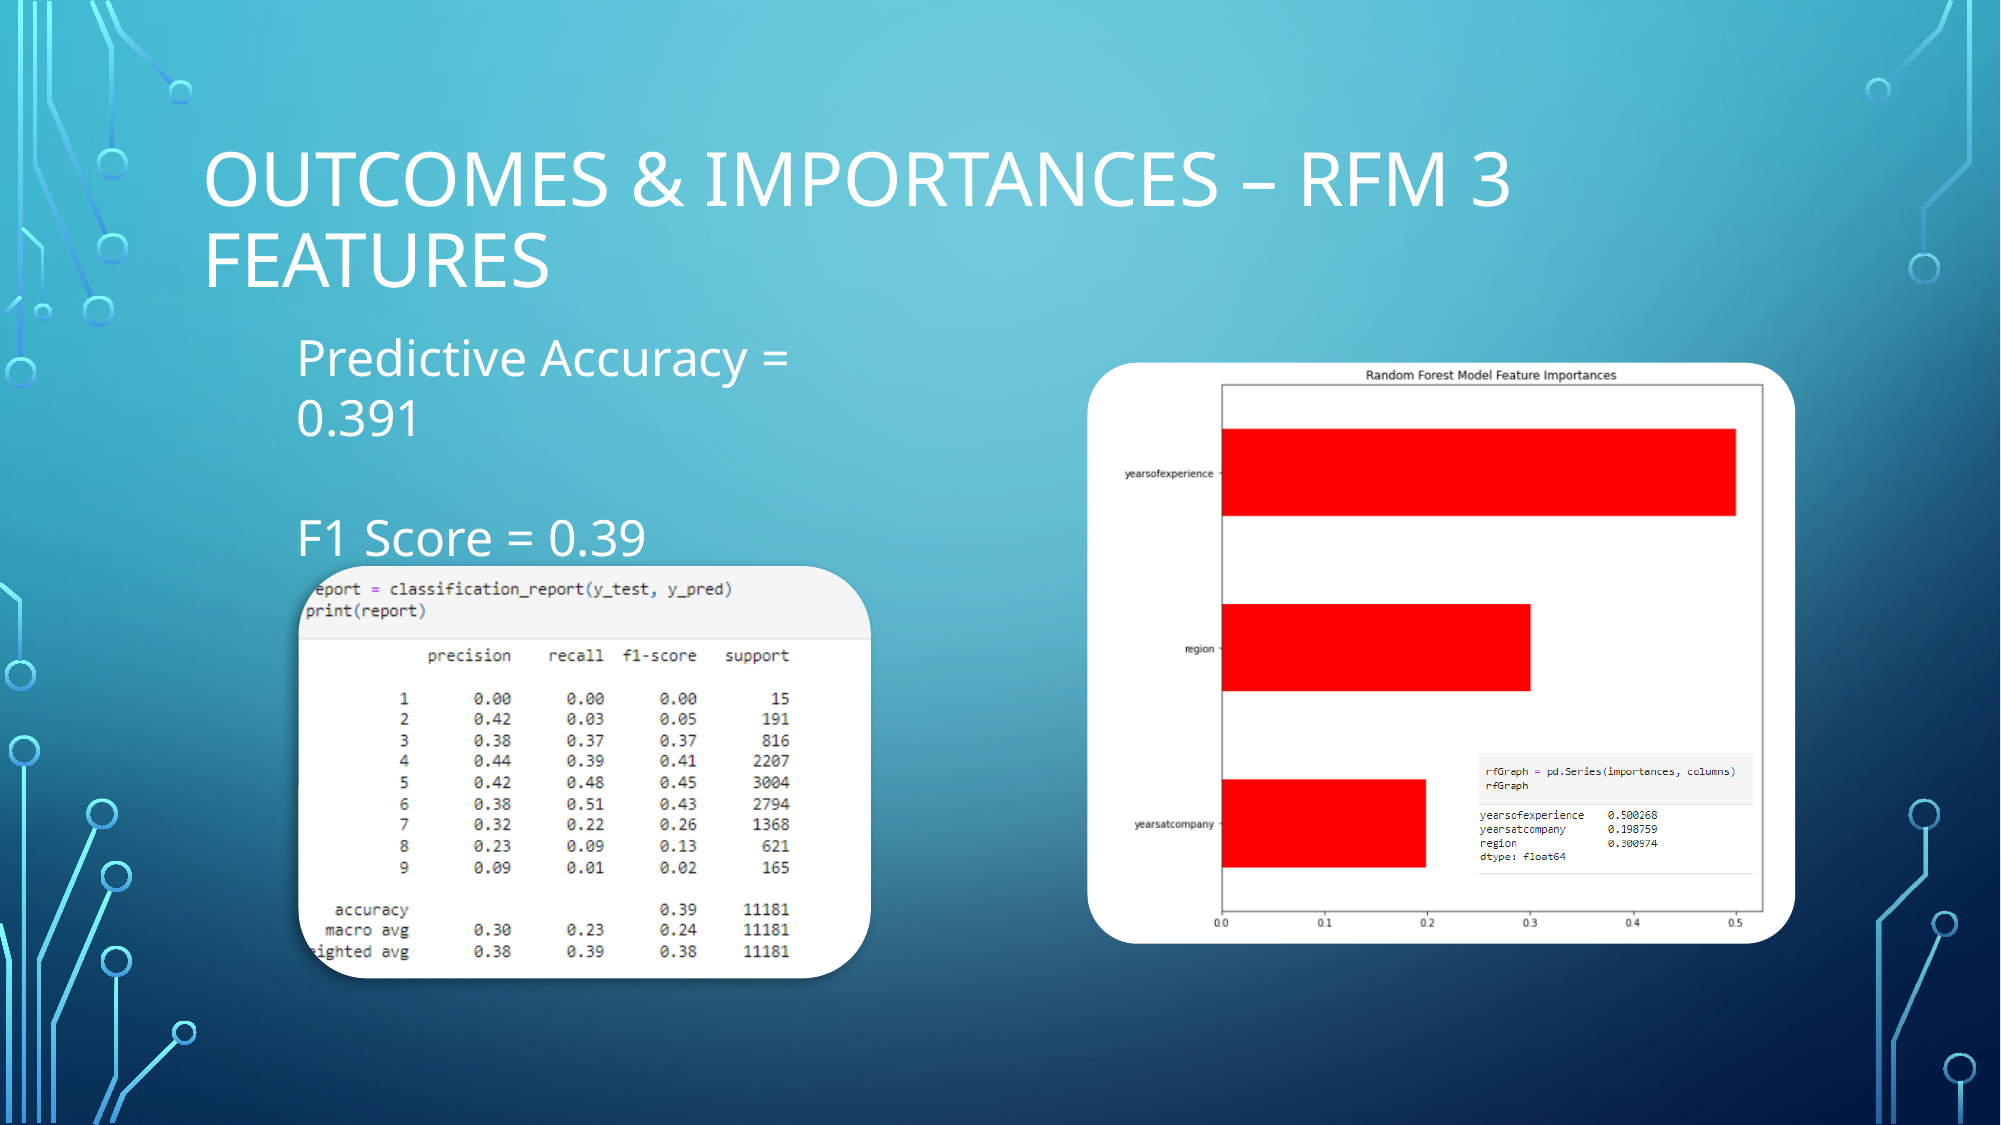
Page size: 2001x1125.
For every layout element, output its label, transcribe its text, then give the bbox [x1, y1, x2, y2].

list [1087, 362, 1796, 944]
picture [1478, 752, 1753, 876]
picture [298, 565, 872, 979]
title OUTCOMES & IMPORTANCES – RFM 3 FEATURES [187, 101, 1813, 344]
text_box Predictive Accuracy = 0.391 F1 Score = 0.39 [281, 318, 913, 574]
